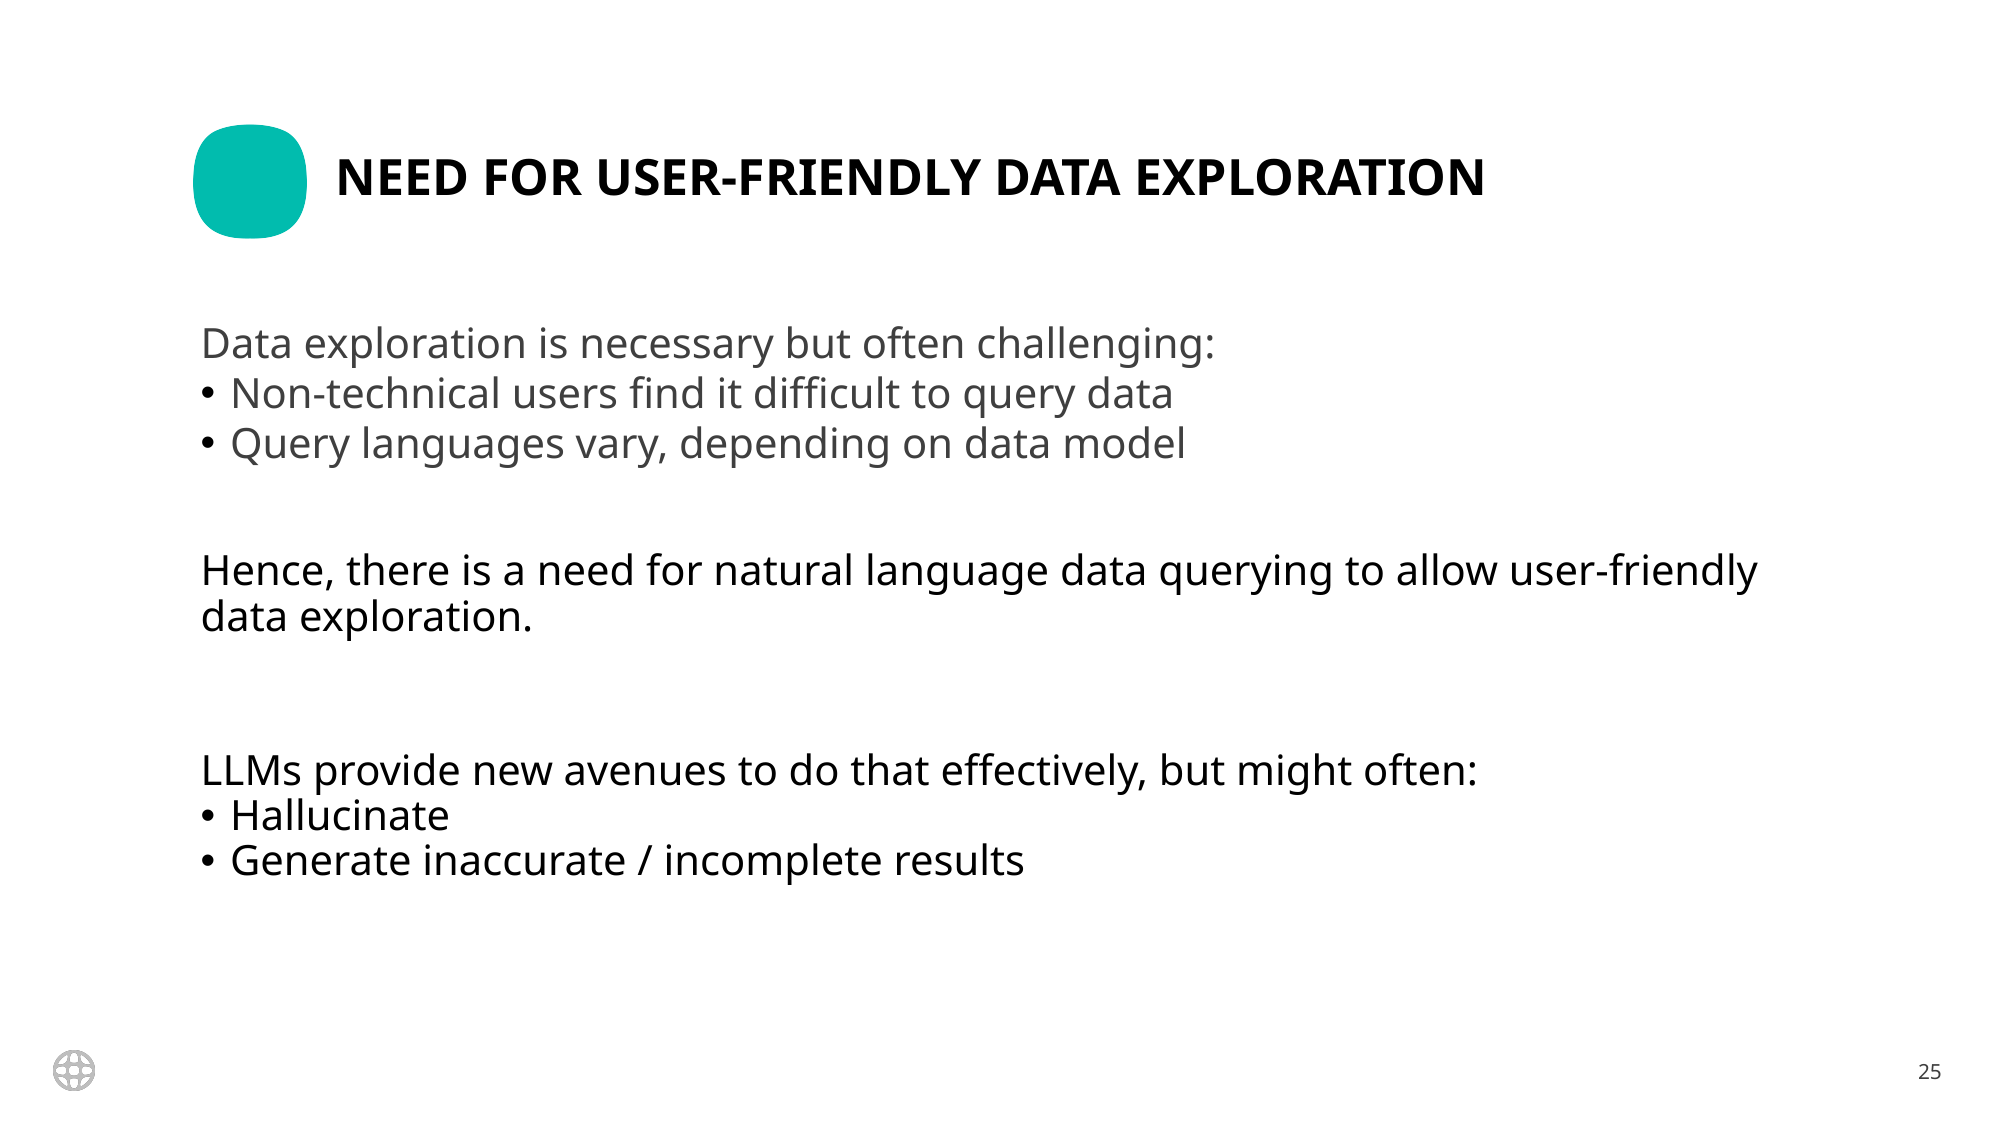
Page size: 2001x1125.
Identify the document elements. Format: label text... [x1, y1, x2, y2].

picture [193, 124, 307, 239]
title Need for User-Friendly Data Exploration [335, 147, 1868, 207]
text_box Data exploration is necessary but often challenging: Non-technical users find it difficult to query data Query languages vary, depending on data model [200, 316, 1942, 517]
text_box LLMs provide new avenues to do that effectively, but might often: Hallucinate Generate inaccurate / incomplete results [200, 749, 1942, 950]
text_box Hence, there is a need for natural language data querying to allow user-friendly data exploration. [200, 549, 1942, 749]
slide_number 25 [1491, 1060, 1942, 1086]
picture [53, 1050, 95, 1091]
